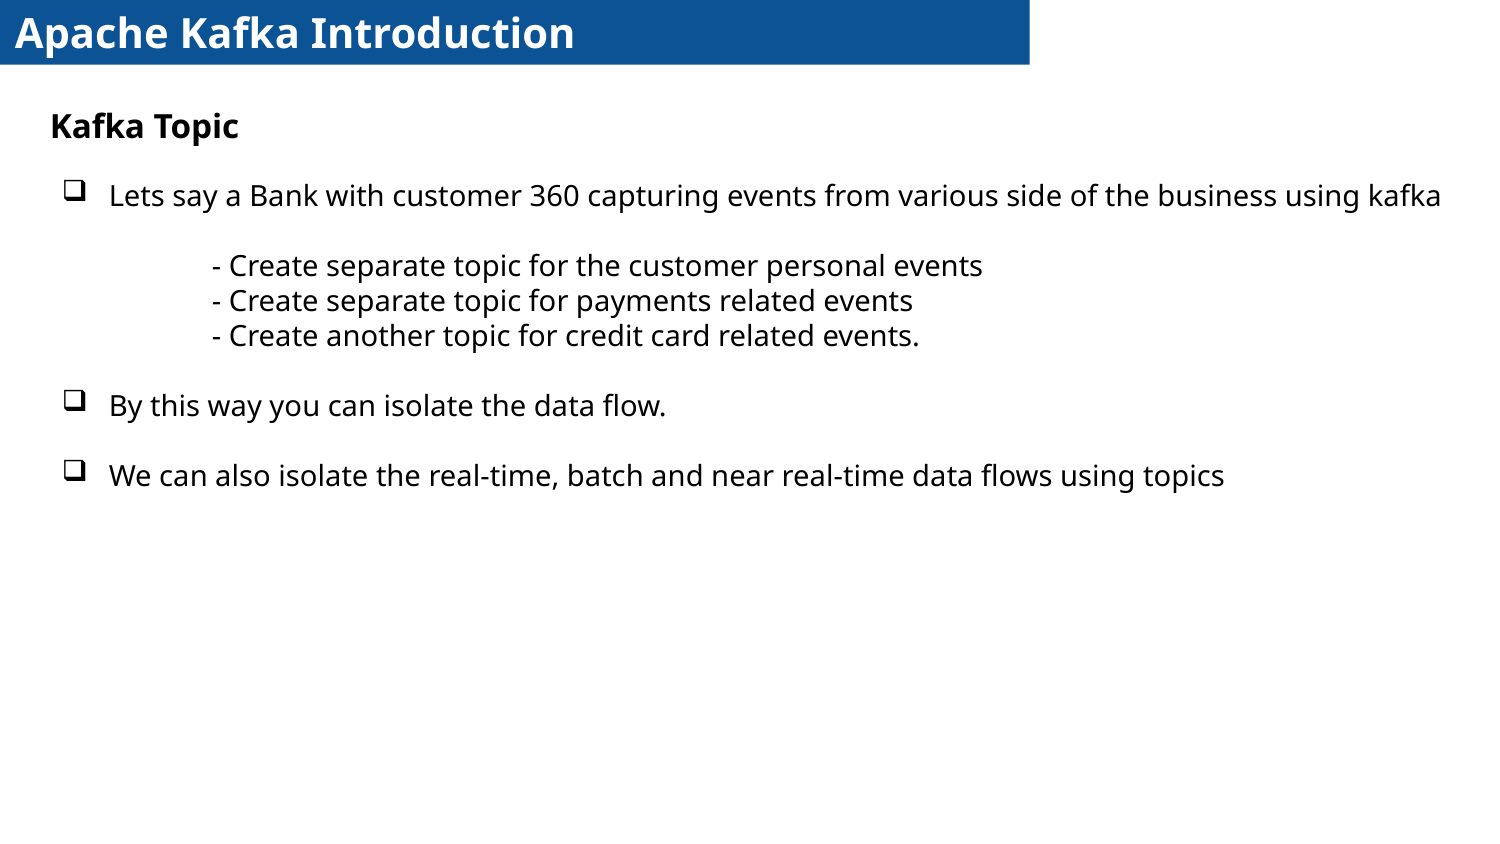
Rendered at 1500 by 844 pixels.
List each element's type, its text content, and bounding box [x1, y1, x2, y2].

text_box Kafka Topic [14, 78, 767, 153]
text_box Lets say a Bank with customer 360 capturing events from various side of the business using kafka - Create separate topic for the customer personal events - Create separate topic for payments related events - Create another topic for credit card related events. By this way you can isolate the data flow. We can also isolate the real-time, batch and near real-time data flows using topics [47, 170, 1473, 570]
text_box Apache Kafka Introduction [0, 0, 1030, 65]
